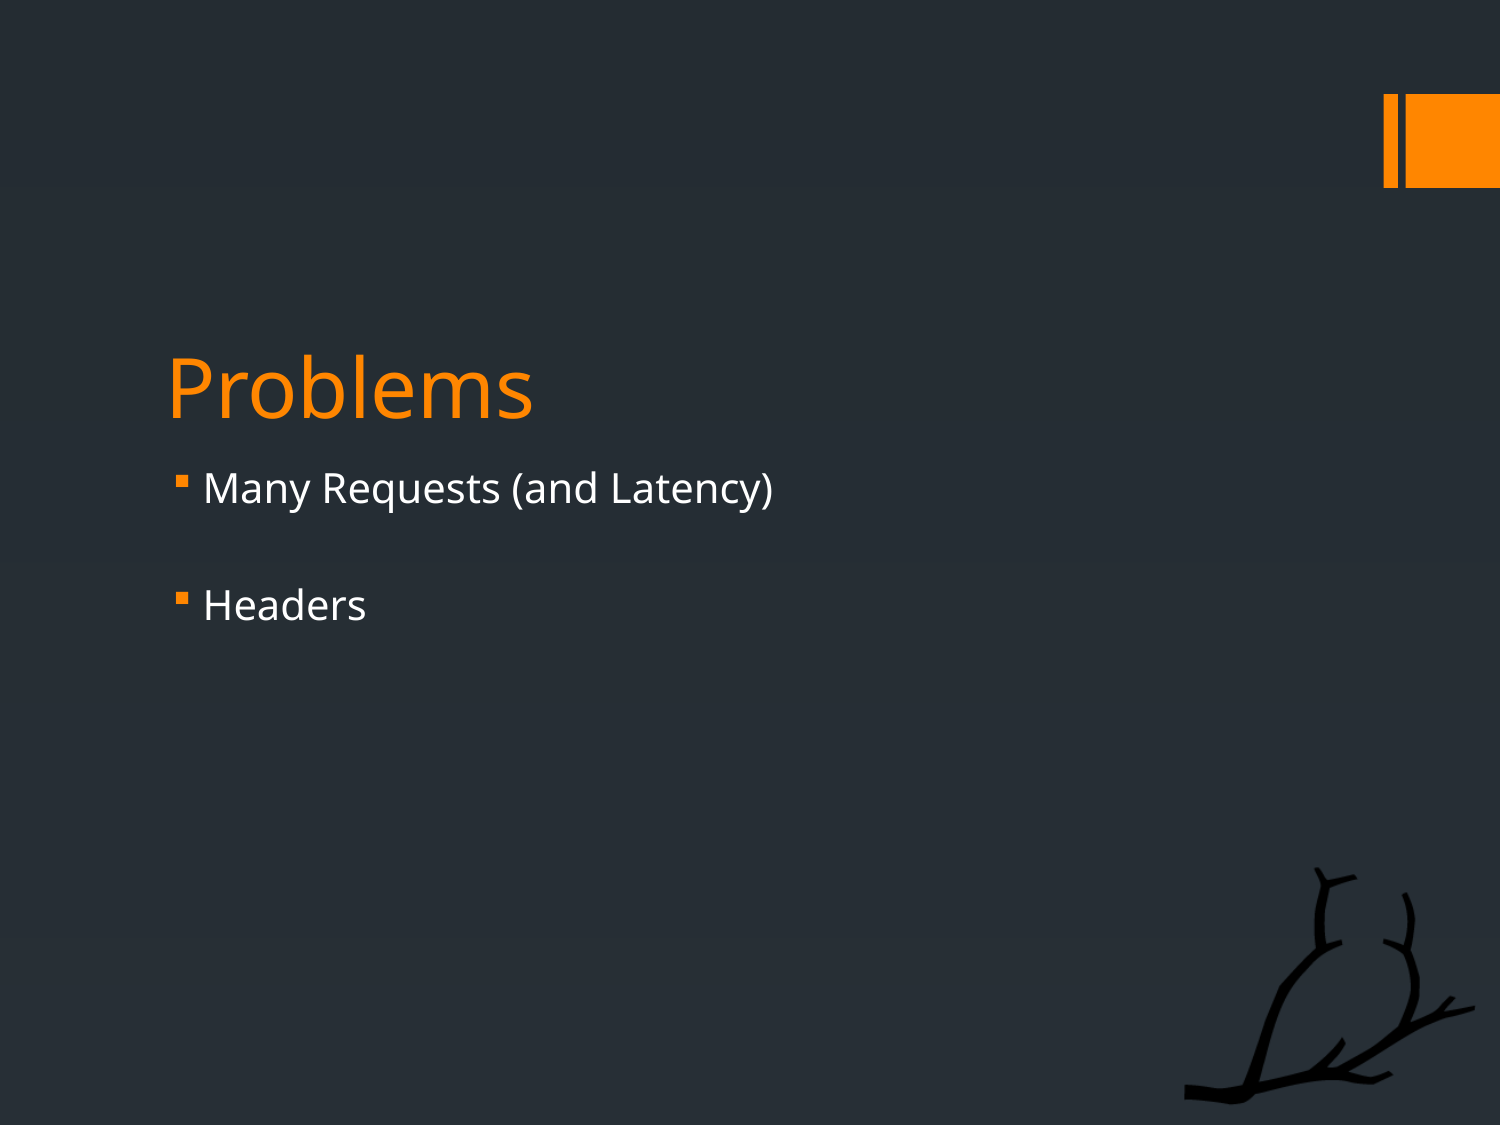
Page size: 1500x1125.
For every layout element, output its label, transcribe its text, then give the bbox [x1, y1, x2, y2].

list Many Requests (and Latency) Headers [150, 454, 1350, 1035]
picture [1157, 817, 1500, 1125]
title Problems [150, 253, 1350, 443]
